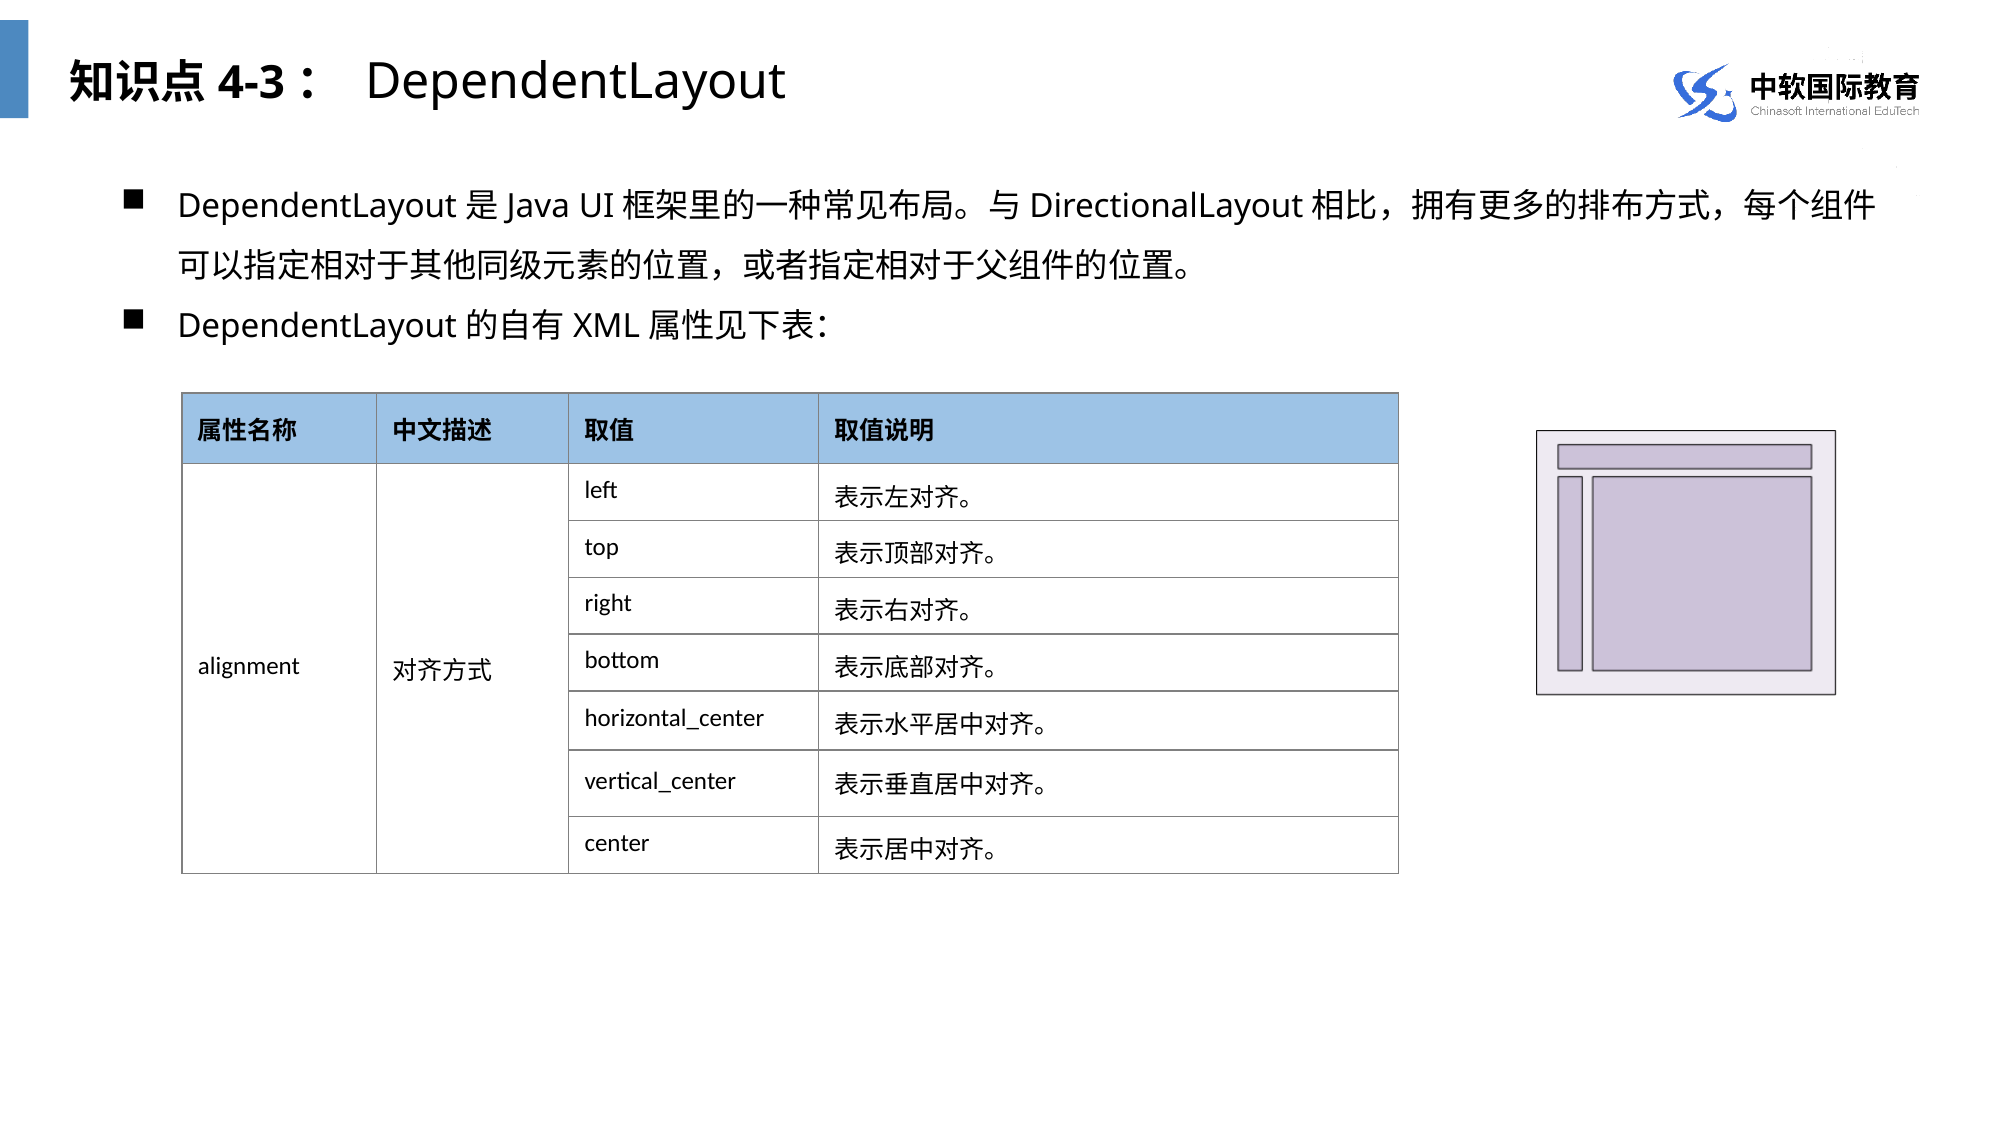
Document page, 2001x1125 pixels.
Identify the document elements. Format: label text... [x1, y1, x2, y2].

picture [1535, 429, 1837, 696]
table_header 属性名称 [183, 394, 376, 463]
table_cell left [569, 464, 818, 520]
table_cell vertical_center [569, 751, 818, 816]
table_cell 表示底部对齐。 [819, 635, 1398, 690]
table_cell 表示顶部对齐。 [819, 521, 1398, 577]
table_cell 表示水平居中对齐。 [819, 692, 1398, 749]
table_cell horizontal_center [569, 692, 818, 749]
table_cell 表示右对齐。 [819, 578, 1398, 633]
picture [1611, 26, 1981, 230]
table_cell bottom [569, 635, 818, 690]
table_cell 表示左对齐。 [819, 464, 1398, 520]
table_cell center [569, 817, 818, 873]
table_header 取值 [569, 394, 818, 463]
table_cell 表示垂直居中对齐。 [819, 751, 1398, 816]
table_header 中文描述 [377, 394, 568, 463]
text_box 知识点4-3： DependentLayout [54, 41, 1119, 117]
text_box DependentLayout是Java UI框架里的一种常见布局。与DirectionalLayout相比，拥有更多的排布方式，每个组件可以指定相对于其他同级元素的位置，或者指定相对于父组件的位置。 DependentLayout的自有XML属性见下表： [106, 156, 1894, 351]
table_cell alignment [183, 464, 376, 873]
table_cell right [569, 578, 818, 633]
table_cell top [569, 521, 818, 577]
table_cell 表示居中对齐。 [819, 817, 1398, 873]
table_header 取值说明 [819, 394, 1398, 463]
table_cell 对齐方式 [377, 464, 568, 873]
